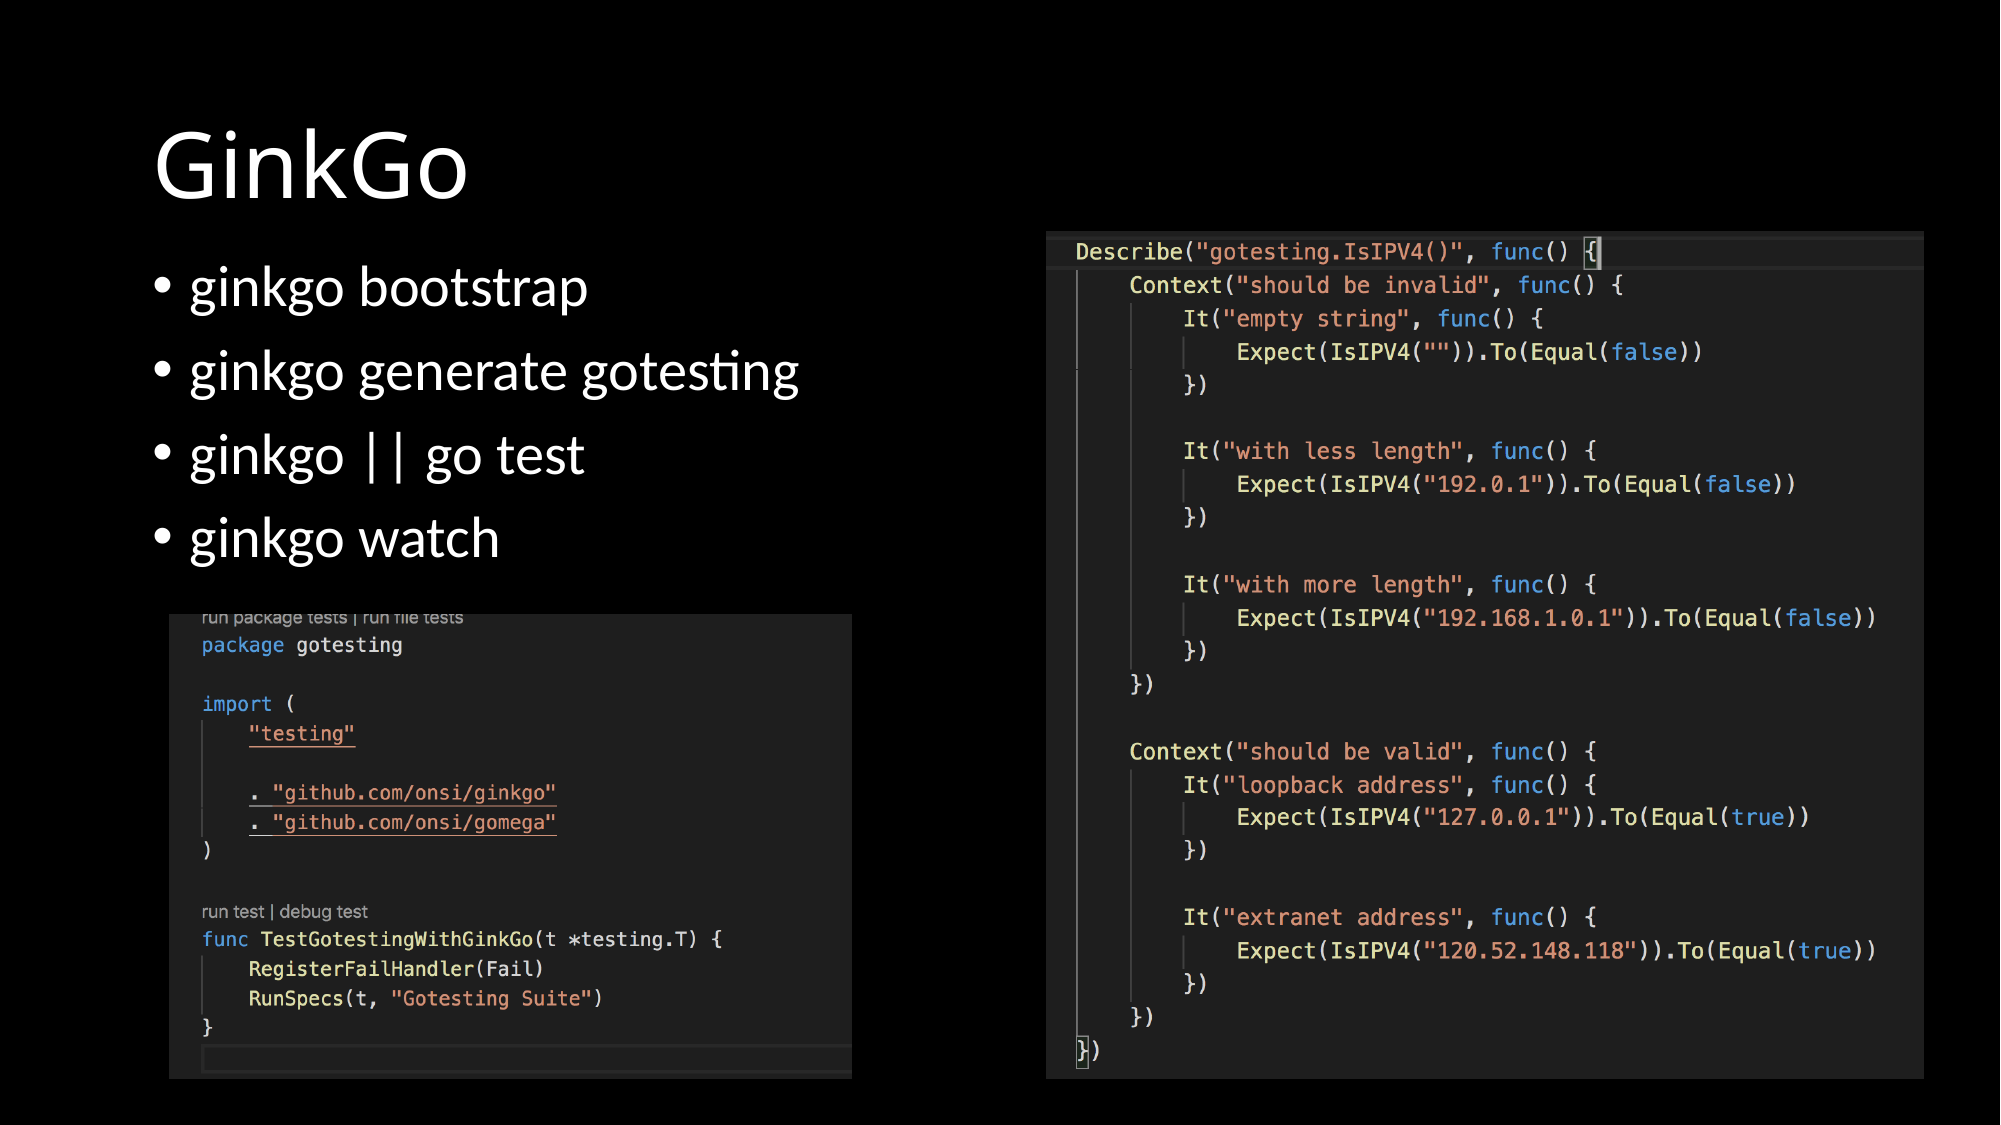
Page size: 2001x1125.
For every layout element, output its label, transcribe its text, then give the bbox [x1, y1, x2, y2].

list ginkgo bootstrap ginkgo generate gotesting ginkgo || go test ginkgo watch [137, 248, 1045, 612]
picture [1045, 231, 1924, 1079]
title GinkGo [137, 59, 1863, 248]
picture [169, 614, 852, 1080]
